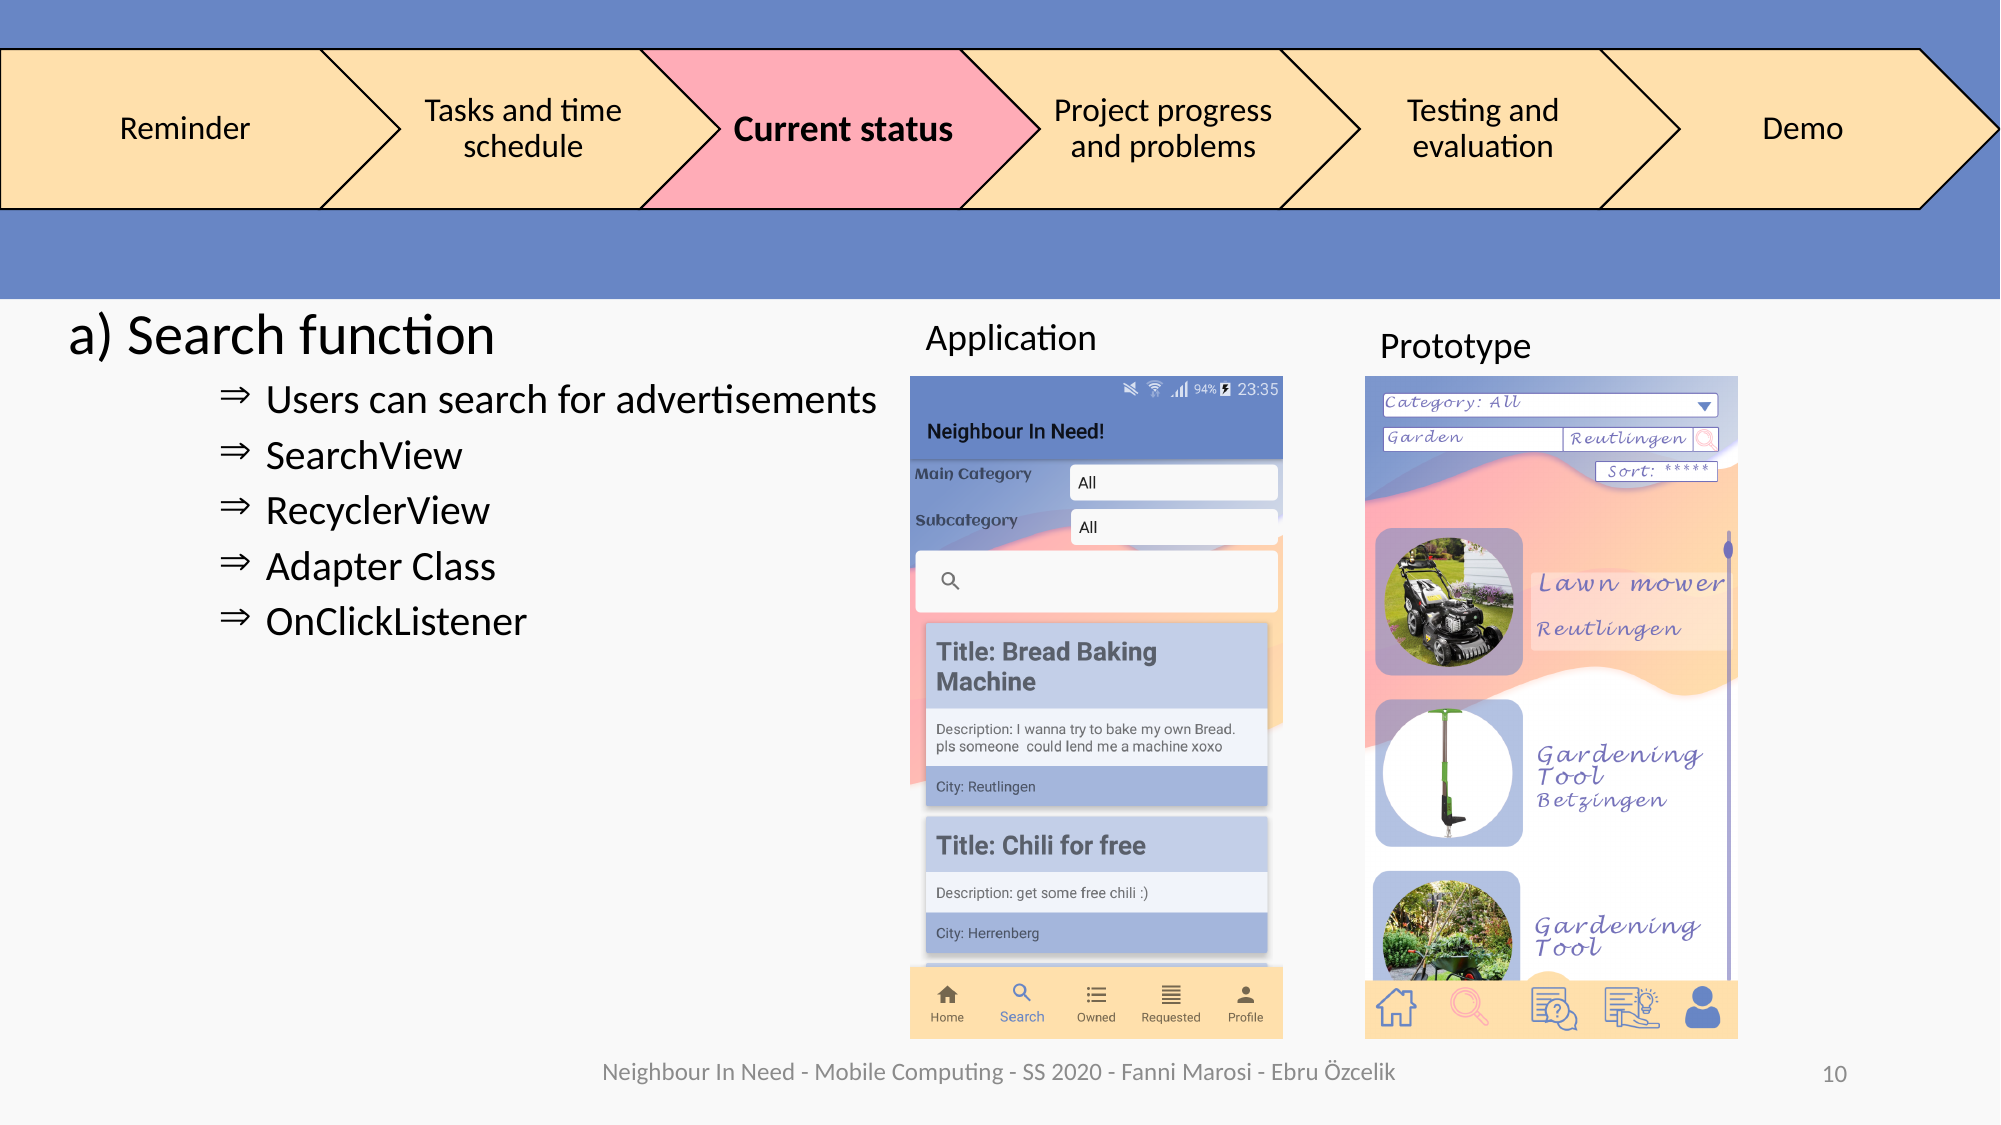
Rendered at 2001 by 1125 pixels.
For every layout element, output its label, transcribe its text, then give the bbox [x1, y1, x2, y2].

text_box a) Search function Users can search for advertisements SearchView RecyclerView Adapter Class OnClickListener [53, 297, 1015, 1068]
slide_number 10 [1412, 1042, 1863, 1103]
text_box Prototype [1365, 313, 1738, 374]
footer Neighbour In Need - Mobile Computing - SS 2020 - Fanni Marosi - Ebru Özcelik [473, 1040, 1527, 1101]
picture [1365, 376, 1738, 1039]
text_box Application [910, 305, 1283, 366]
picture [910, 376, 1284, 1039]
